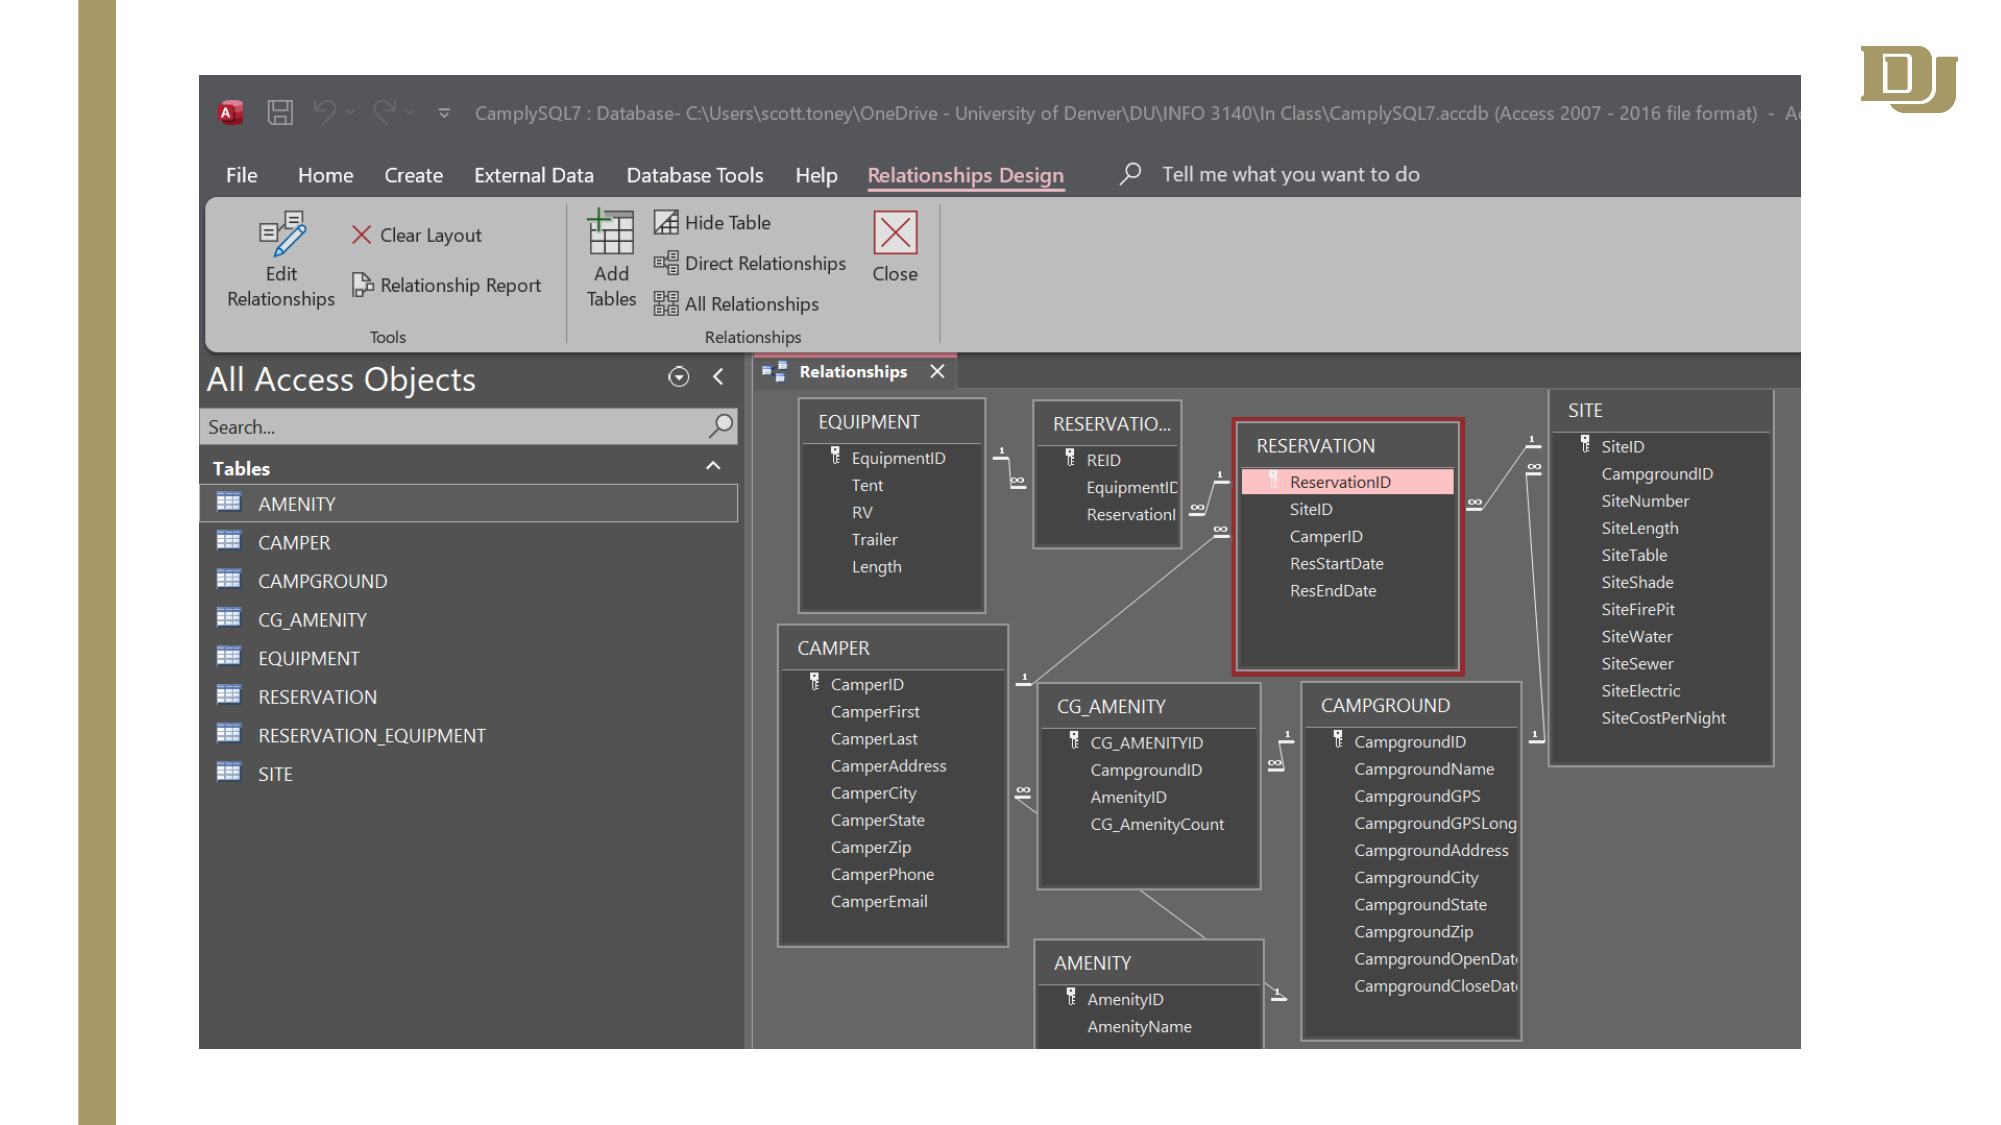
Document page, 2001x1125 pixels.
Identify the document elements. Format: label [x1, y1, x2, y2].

picture [1861, 46, 1958, 113]
picture [199, 75, 1801, 1049]
